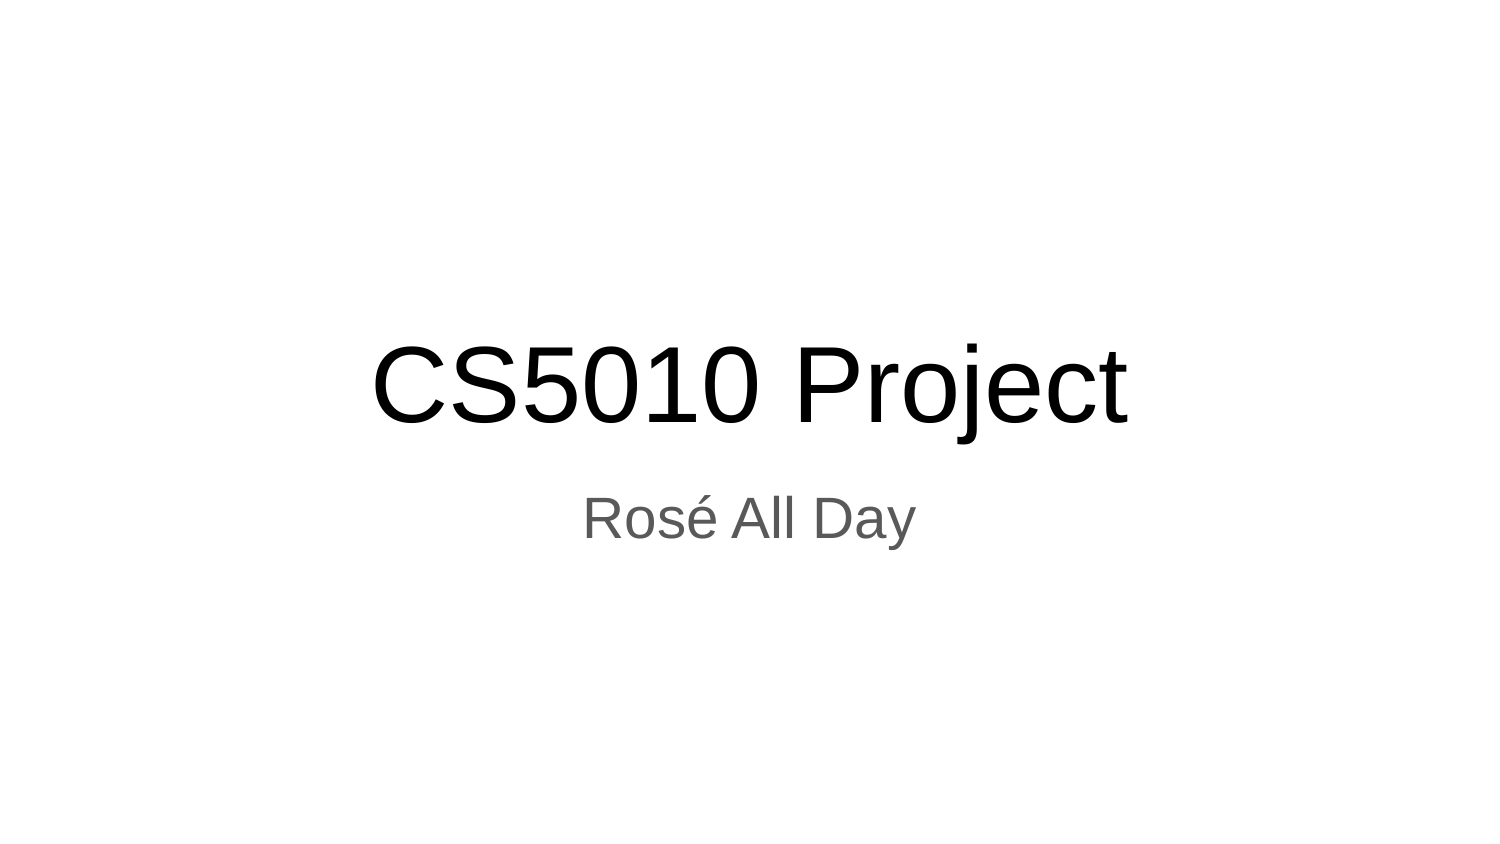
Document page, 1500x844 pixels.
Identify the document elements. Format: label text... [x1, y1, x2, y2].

subtitle Rosé All Day [51, 464, 1449, 595]
title CS5010 Project [51, 122, 1449, 459]
